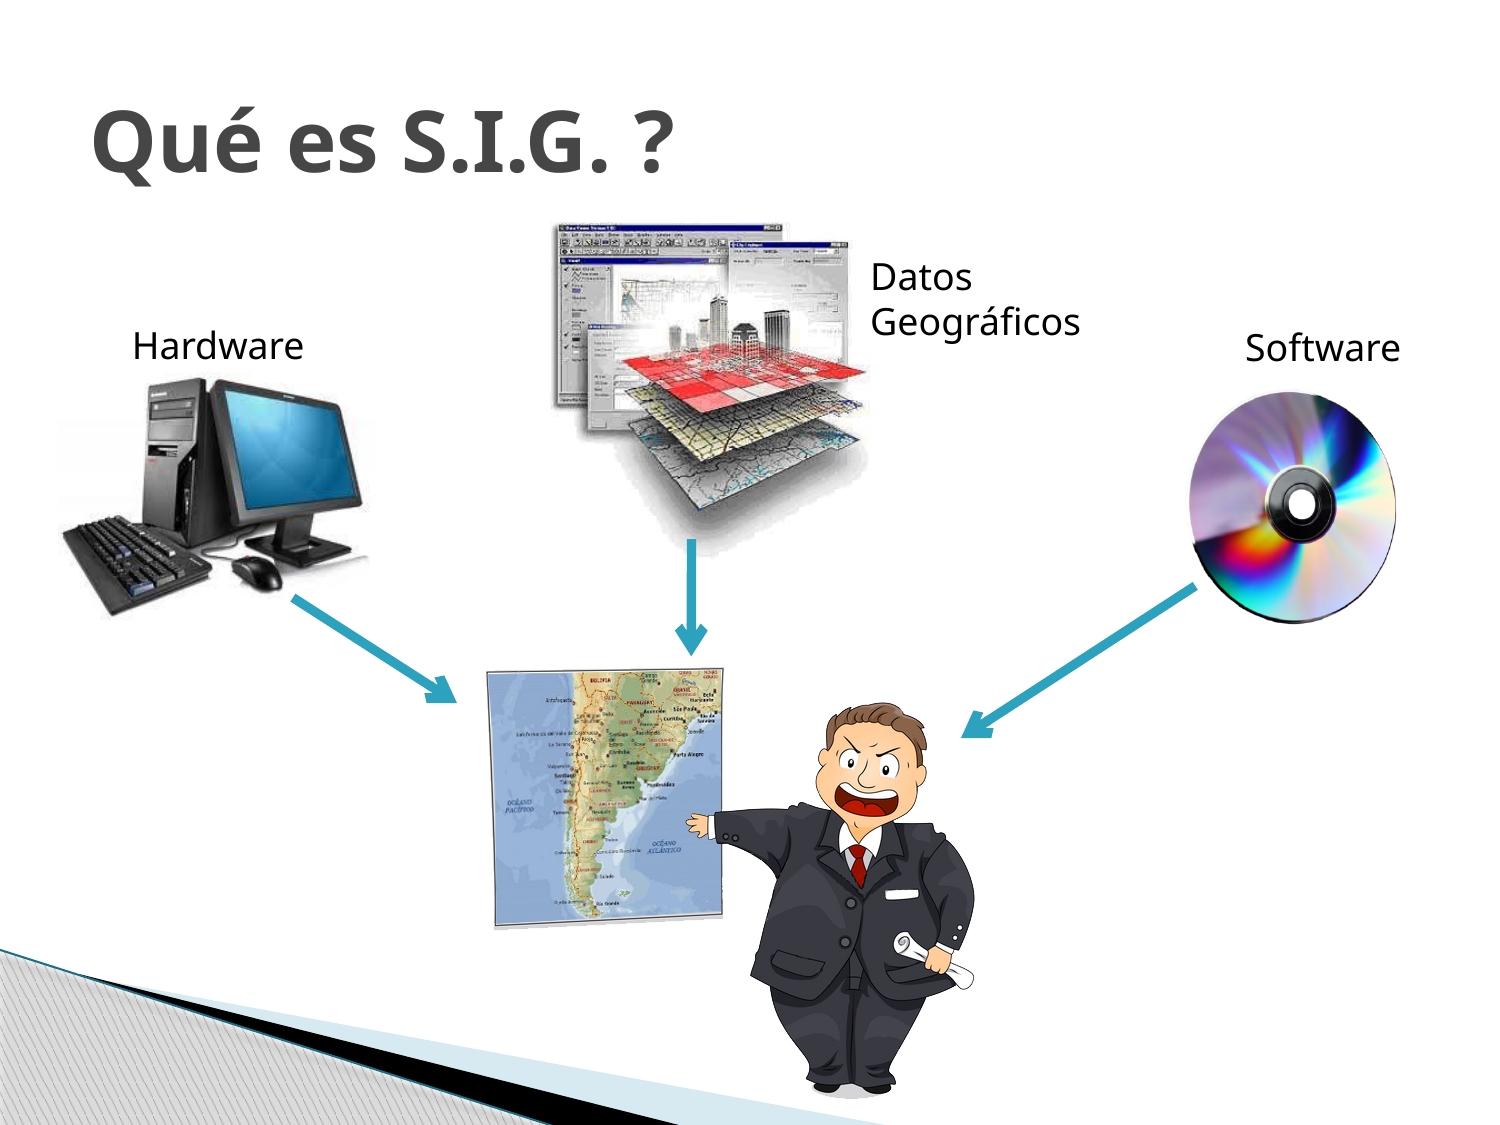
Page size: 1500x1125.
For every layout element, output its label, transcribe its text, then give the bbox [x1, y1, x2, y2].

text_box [960, 585, 1196, 739]
picture [480, 632, 978, 1125]
title Qué es S.I.G. ? [75, 45, 1425, 233]
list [58, 351, 376, 638]
text_box Datos Geográficos [893, 246, 1125, 351]
text_box Hardware [117, 314, 387, 375]
picture [550, 222, 887, 575]
picture [1159, 374, 1406, 631]
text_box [292, 597, 458, 704]
text_box Software [1230, 316, 1430, 377]
